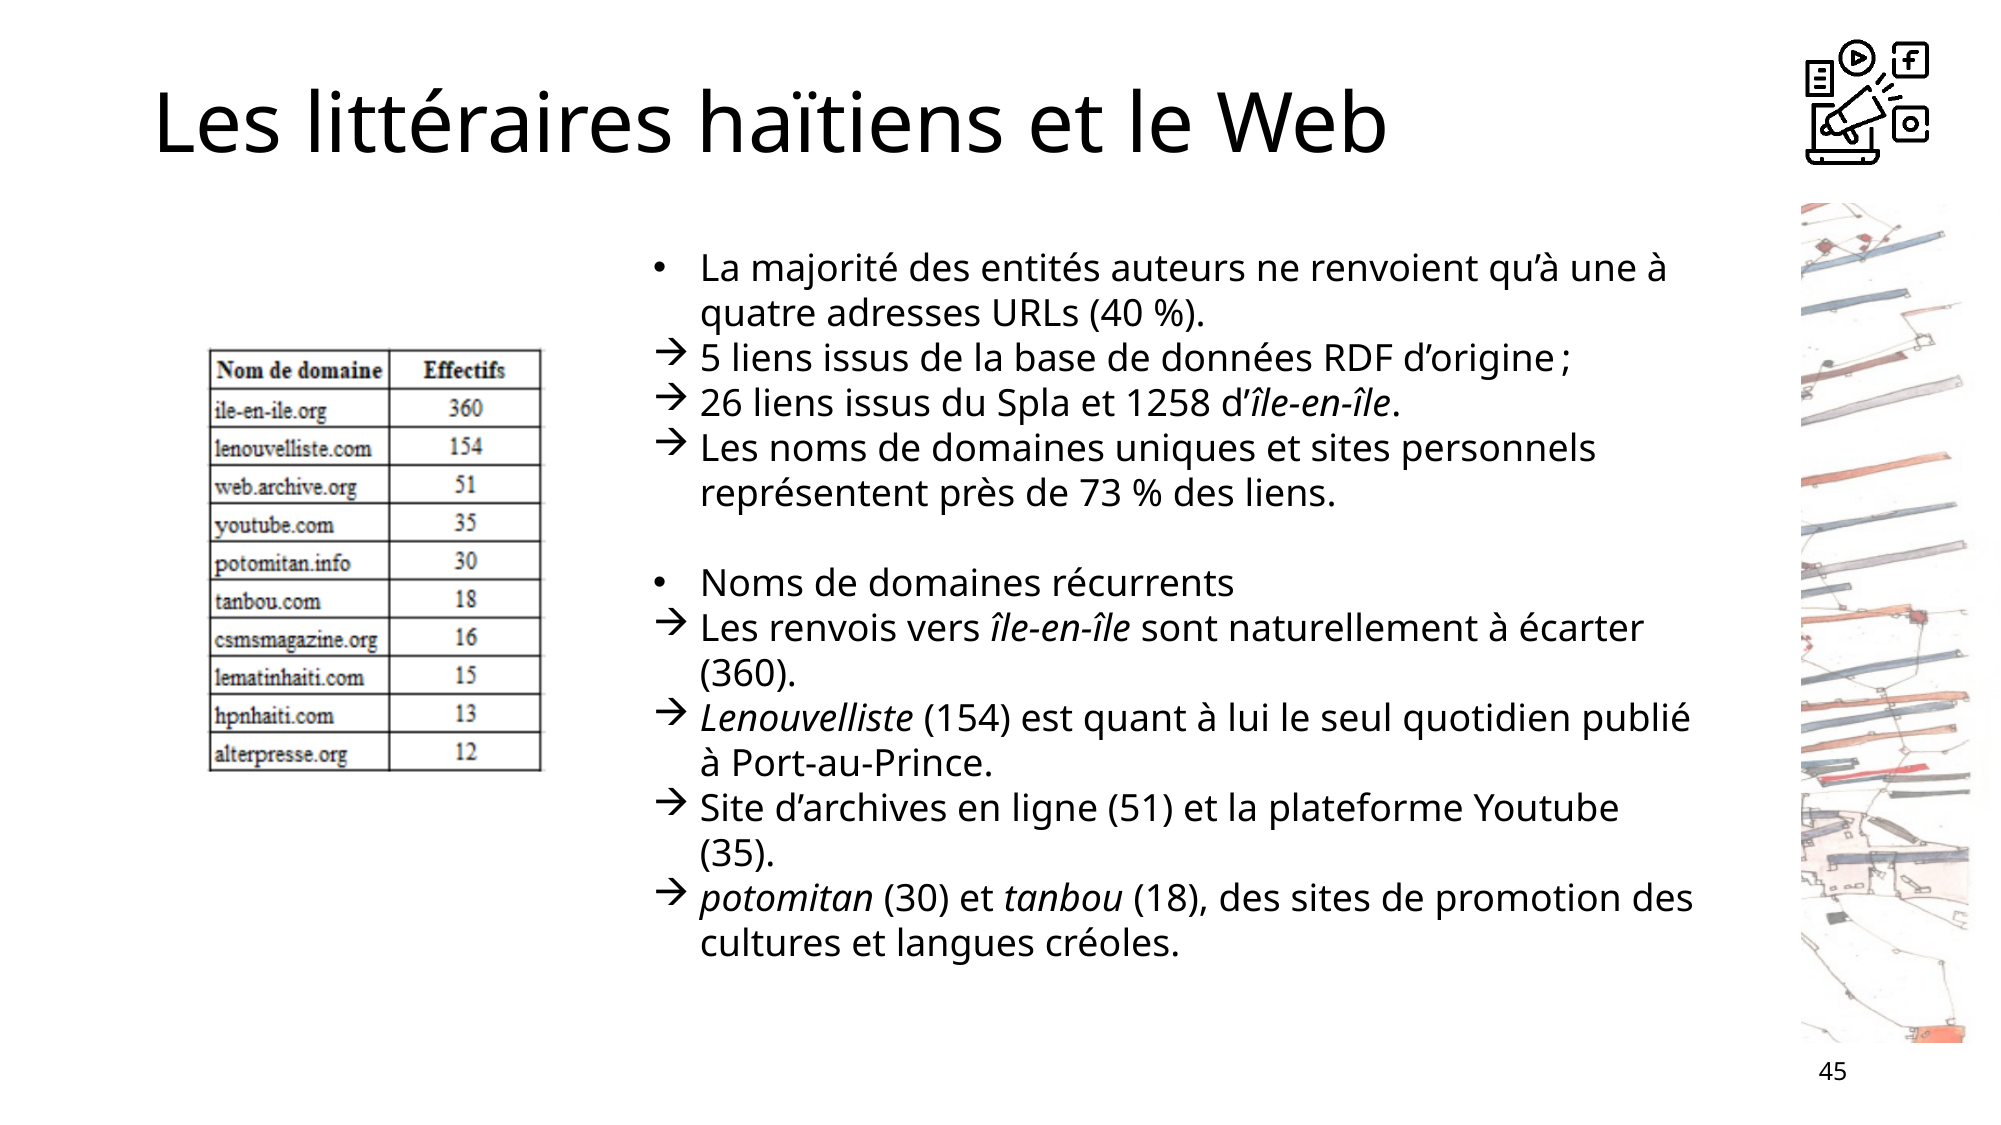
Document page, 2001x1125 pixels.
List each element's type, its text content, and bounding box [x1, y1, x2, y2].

picture [1801, 37, 1933, 169]
picture [206, 347, 549, 778]
picture [1801, 203, 2000, 1043]
text_box La majorité des entités auteurs ne renvoient qu’à une à quatre adresses URLs (40 %). 5 liens issus de la base de données RDF d’origine ; 26 liens issus du Spla et 1258 d’île-en-île. Les noms de domaines uniques et sites personnels représentent près de 73 % des liens. Noms de domaines récurrents Les renvois vers île-en-île sont naturellement à écarter (360). Lenouvelliste (154) est quant à lui le seul quotidien publié à Port-au-Prince. Site d’archives en ligne (51) et la plateforme Youtube (35). potomitan (30) et tanbou (18), des sites de promotion des cultures et langues créoles. [638, 236, 1712, 972]
title Les littéraires haïtiens et le Web [137, 59, 1863, 191]
slide_number 45 [1412, 1042, 1863, 1103]
